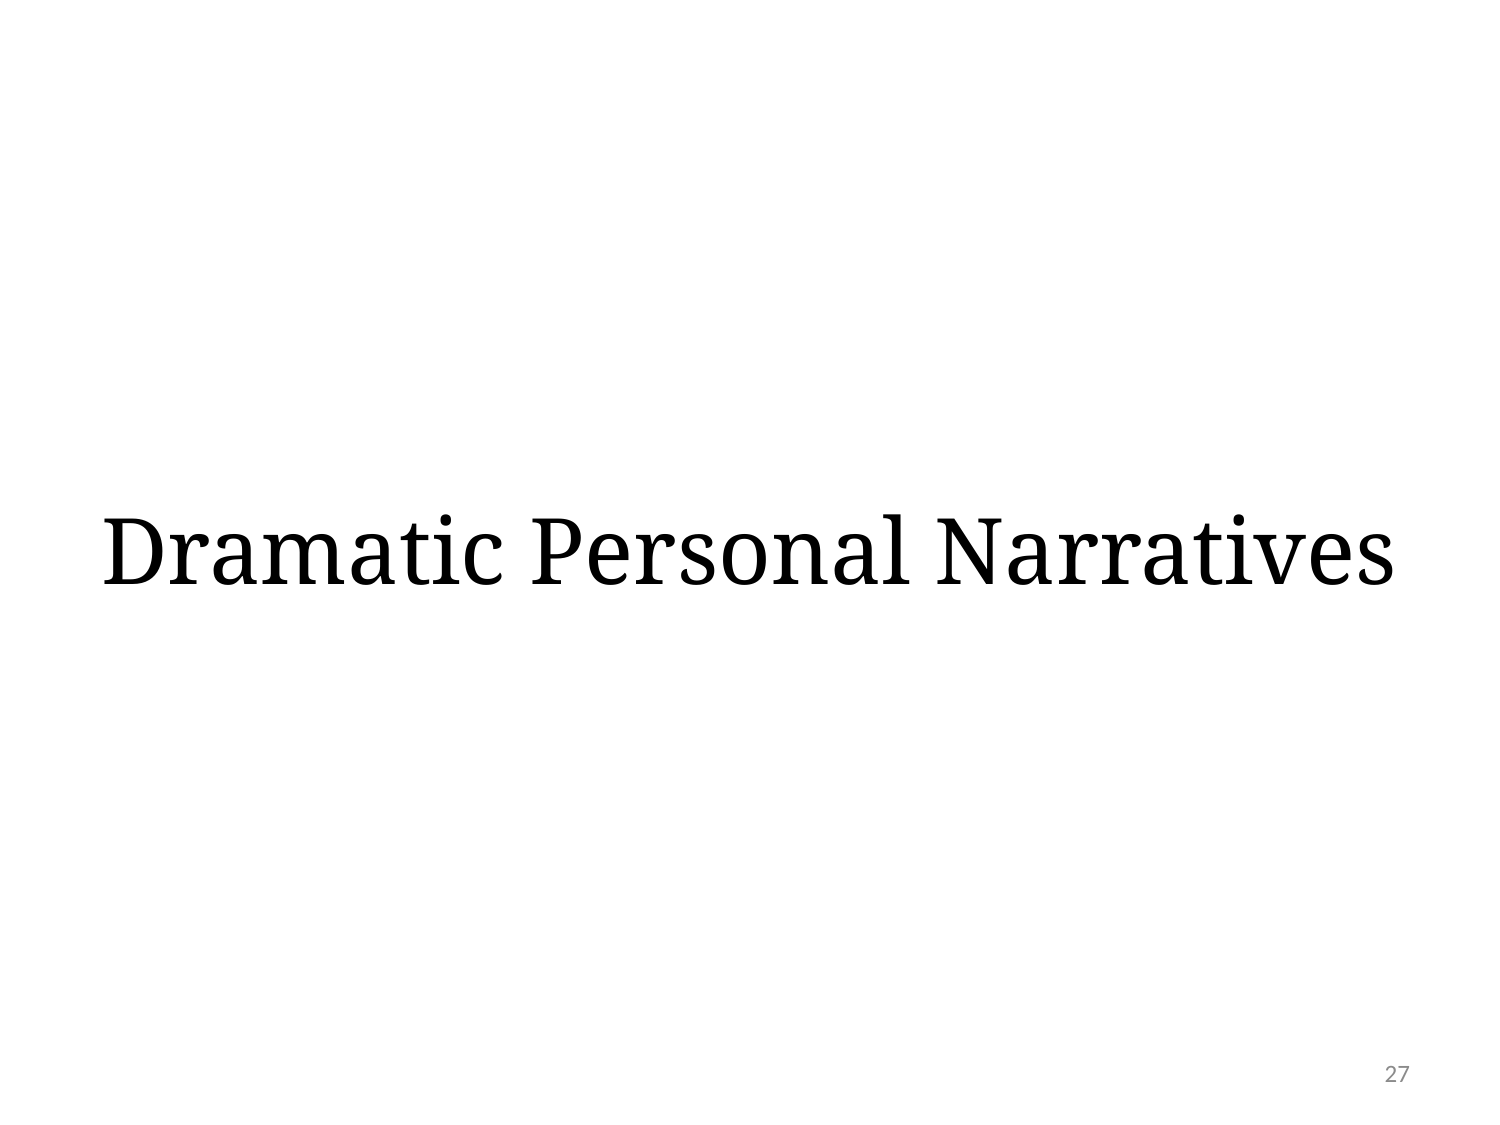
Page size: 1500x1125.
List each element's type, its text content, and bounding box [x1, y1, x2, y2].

title Dramatic Personal Narratives [75, 454, 1425, 642]
slide_number 27 [1074, 1042, 1425, 1103]
